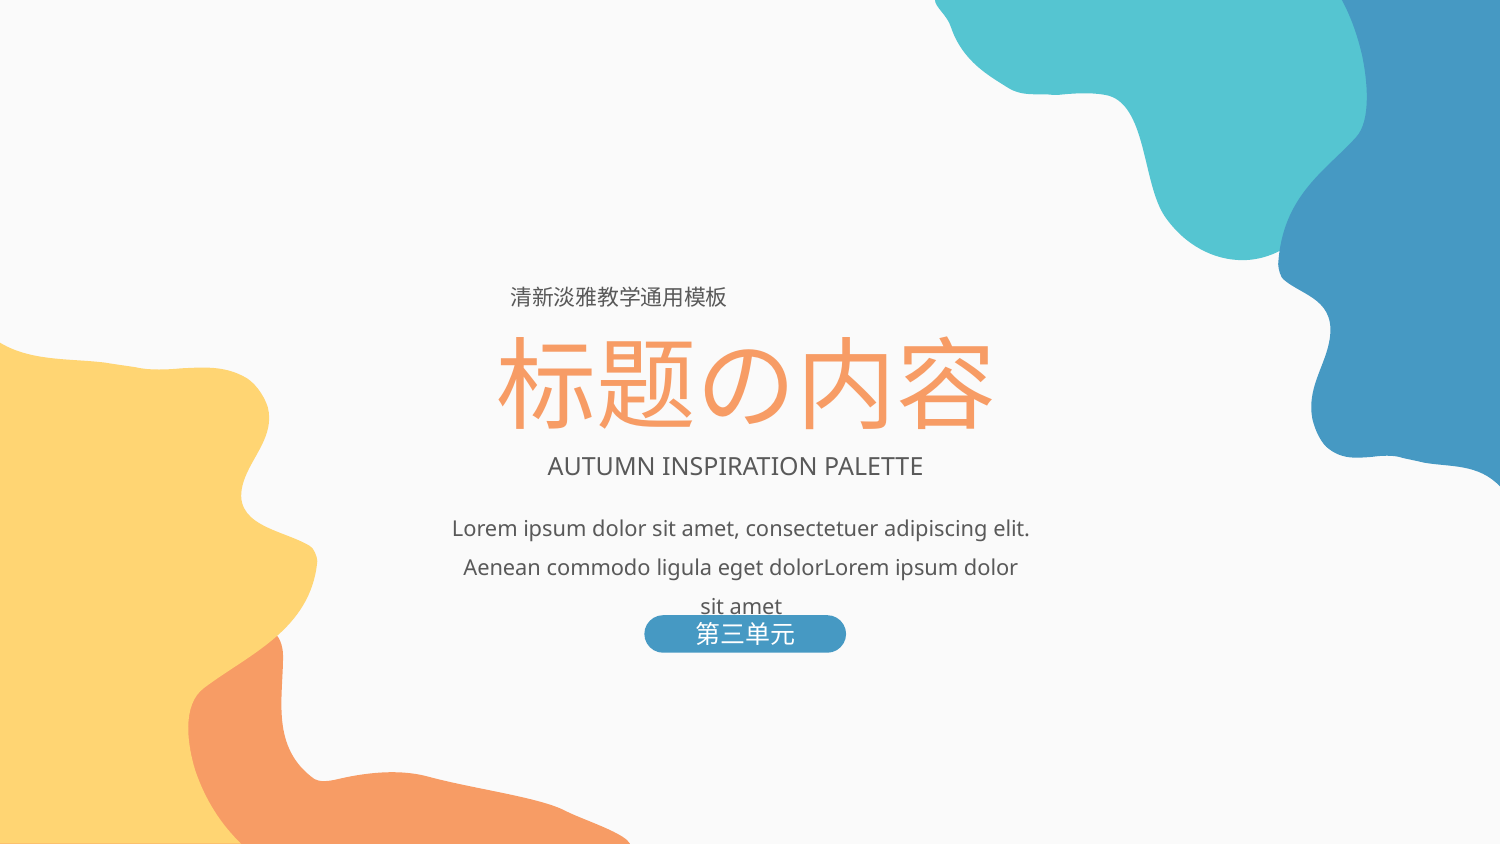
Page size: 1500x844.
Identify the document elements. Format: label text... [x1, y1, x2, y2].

text_box [0, 342, 318, 844]
text_box 清新淡雅教学通用模板 [495, 275, 987, 317]
text_box 第三单元 [643, 627, 848, 654]
text_box [189, 636, 630, 844]
text_box Lorem ipsum dolor sit amet, consectetuer adipiscing elit. Aenean commodo ligula eget dolorLorem ipsum dolor sit amet [436, 493, 1047, 627]
text_box [1278, 0, 1500, 487]
text_box [934, 0, 1366, 261]
text_box 标题の内容 [481, 314, 1012, 450]
text_box AUTUMN INSPIRATION PALETTE [533, 443, 950, 489]
